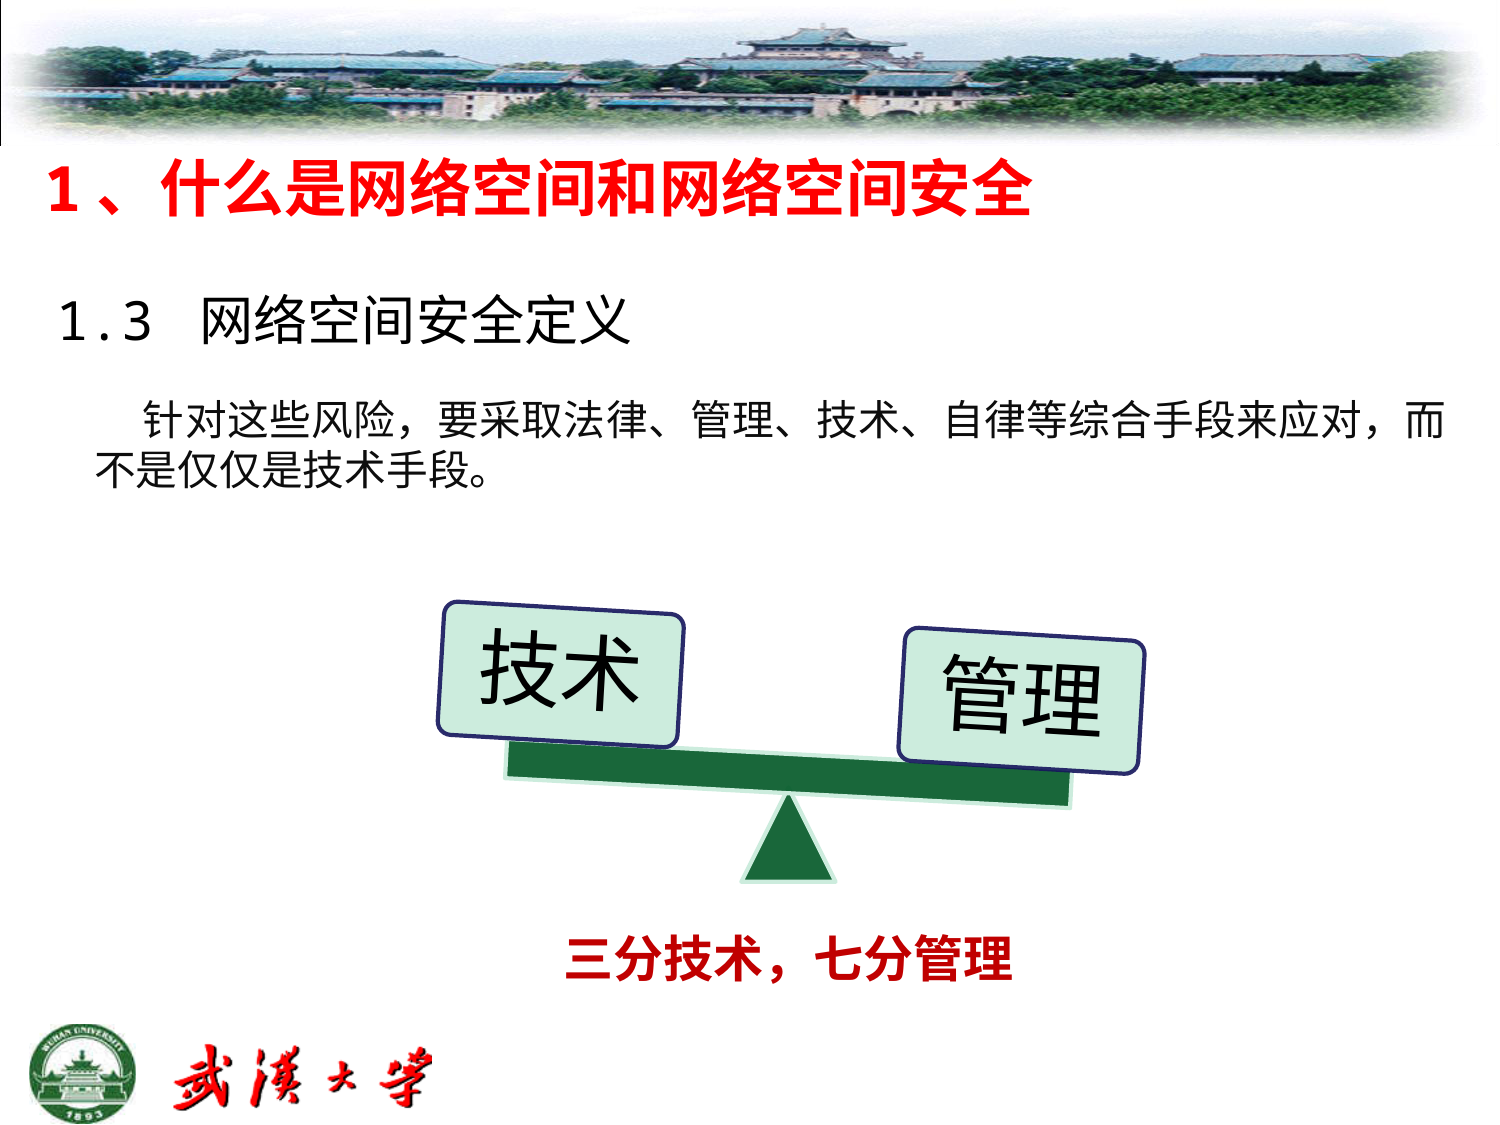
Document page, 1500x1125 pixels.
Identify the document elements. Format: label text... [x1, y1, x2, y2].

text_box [420, 607, 682, 751]
picture [0, 0, 1500, 146]
text_box 三分技术，七分管理 [548, 919, 1029, 995]
text_box [739, 795, 838, 884]
list 1.3 网络空间安全定义 [40, 278, 1424, 398]
title 1、什么是网络空间和网络空间安全 [29, 118, 1235, 256]
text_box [901, 633, 1142, 768]
text_box 针对这些风险，要采取法律、管理、技术、自律等综合手段来应对，而不是仅仅是技术手段。 [79, 386, 1462, 536]
picture [171, 1034, 432, 1125]
text_box [502, 746, 1074, 811]
